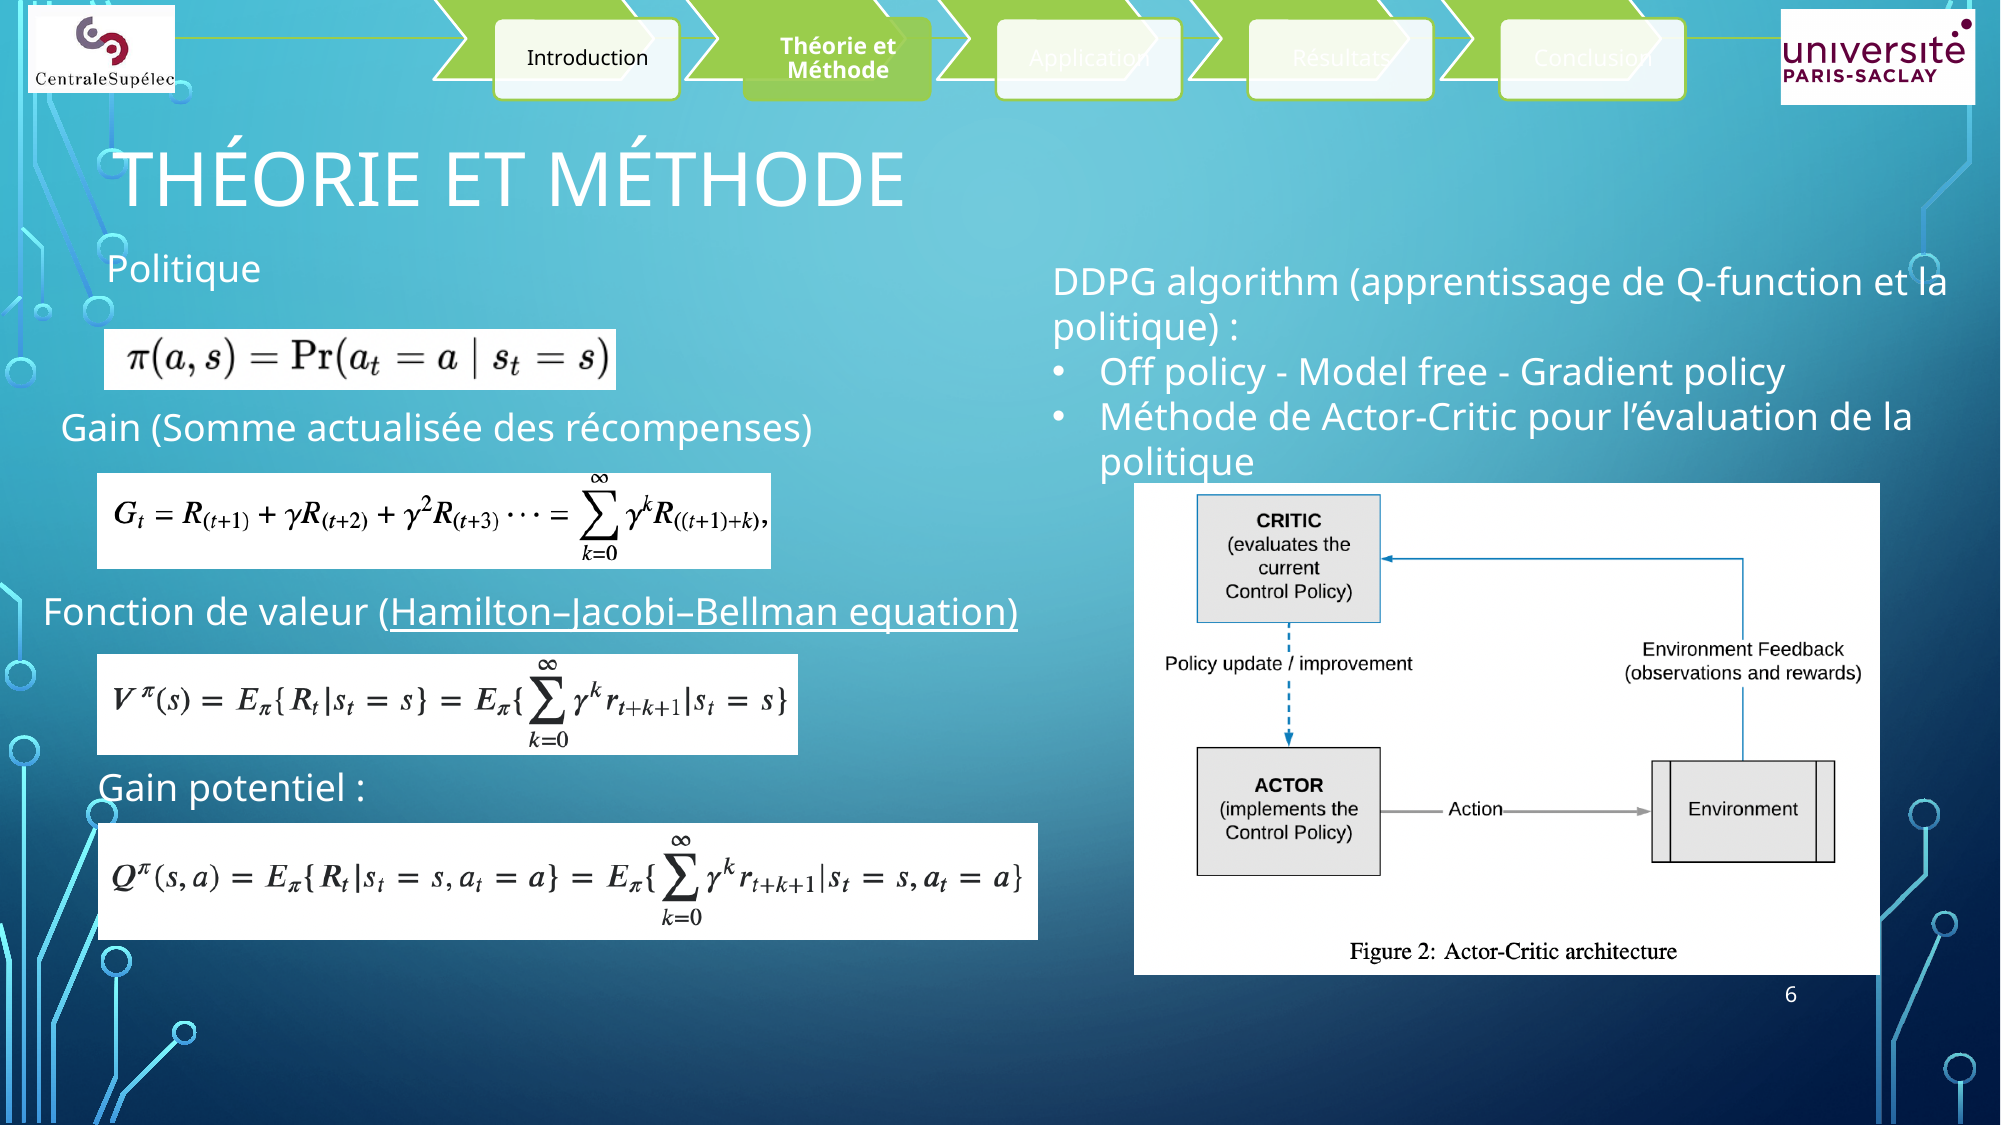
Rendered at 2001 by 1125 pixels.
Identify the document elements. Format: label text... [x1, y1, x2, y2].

slide_number 6 [1685, 975, 1813, 1025]
text_box Politique [91, 238, 297, 298]
picture [103, 328, 616, 390]
text_box Fonction de valeur (Hamilton–Jacobi–Bellman equation) [27, 580, 1033, 647]
title Théorie et méthode [97, 60, 1723, 304]
picture [96, 653, 798, 755]
picture [1134, 483, 1880, 975]
picture [28, 5, 176, 93]
text_box DDPG algorithm (apprentissage de Q-function et la politique) : Off policy - Model free - Gradient policy Méthode de Actor-Critic pour l’évaluation de la politique [1037, 250, 1977, 536]
picture [1780, 8, 1976, 105]
text_box Gain (Somme actualisée des récompenses) [45, 396, 828, 457]
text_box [433, 0, 1686, 101]
text_box Gain potentiel : [82, 757, 381, 862]
picture [96, 473, 771, 569]
picture [97, 823, 1038, 940]
